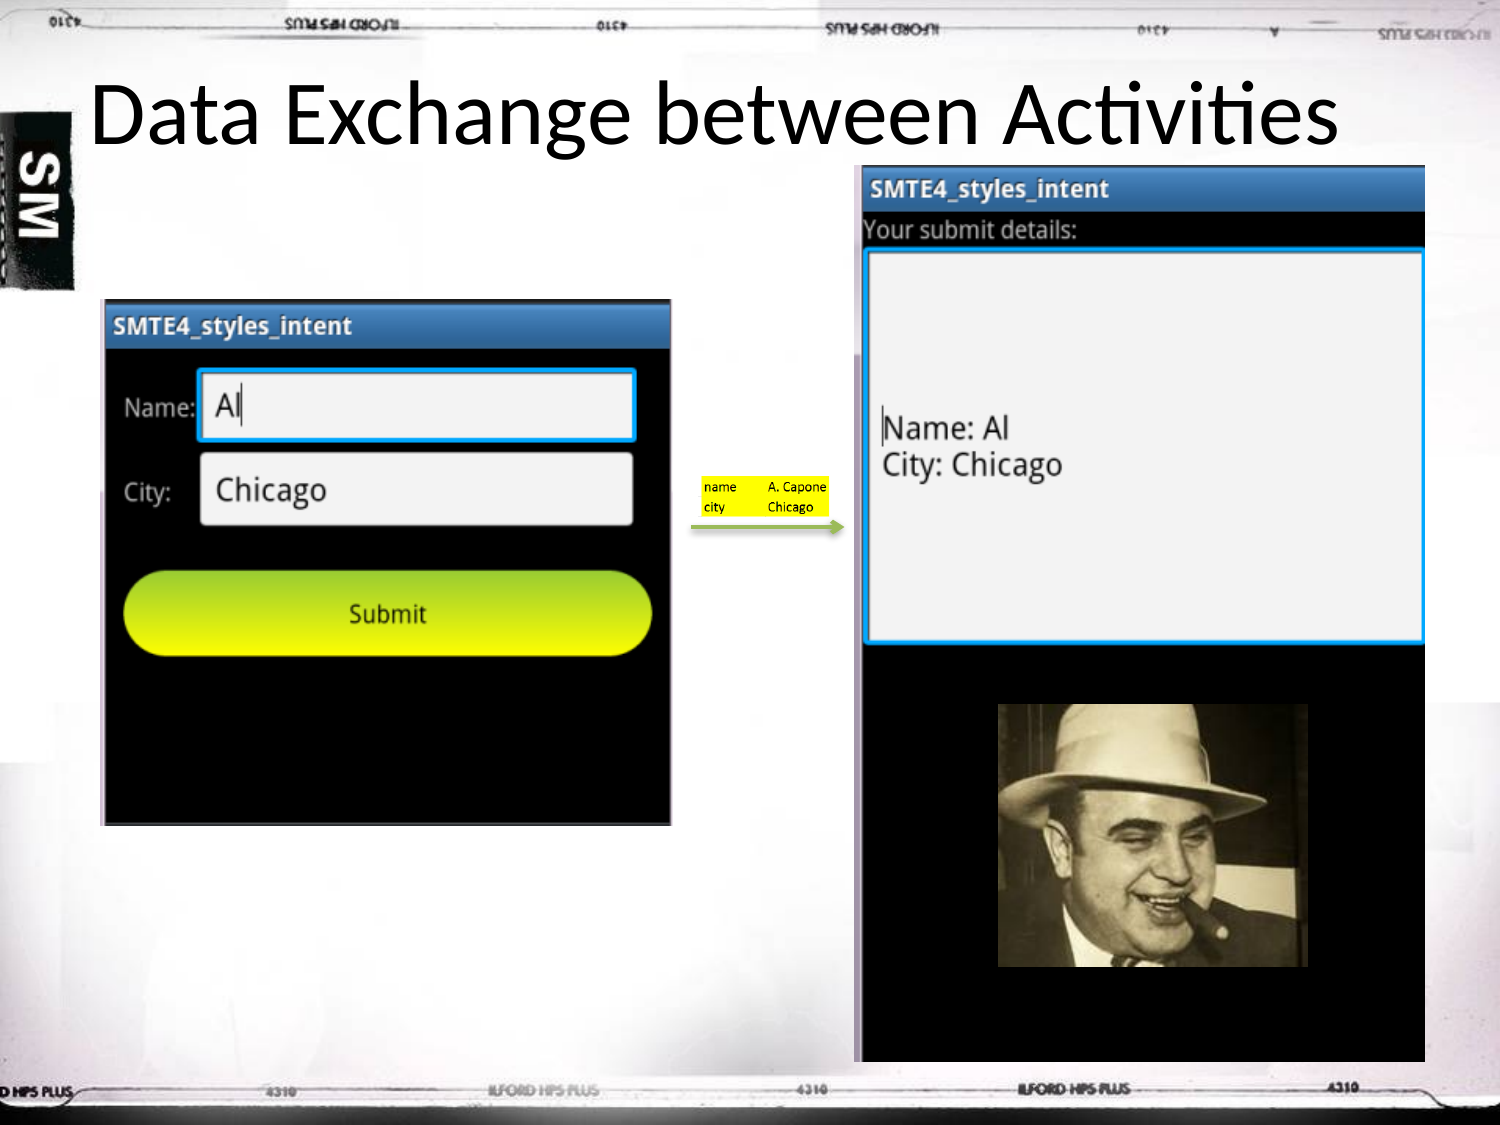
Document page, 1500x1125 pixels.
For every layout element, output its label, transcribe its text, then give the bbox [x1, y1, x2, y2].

picture [0, 0, 1500, 1125]
text_box Data Exchange between Activities [74, 45, 1425, 233]
